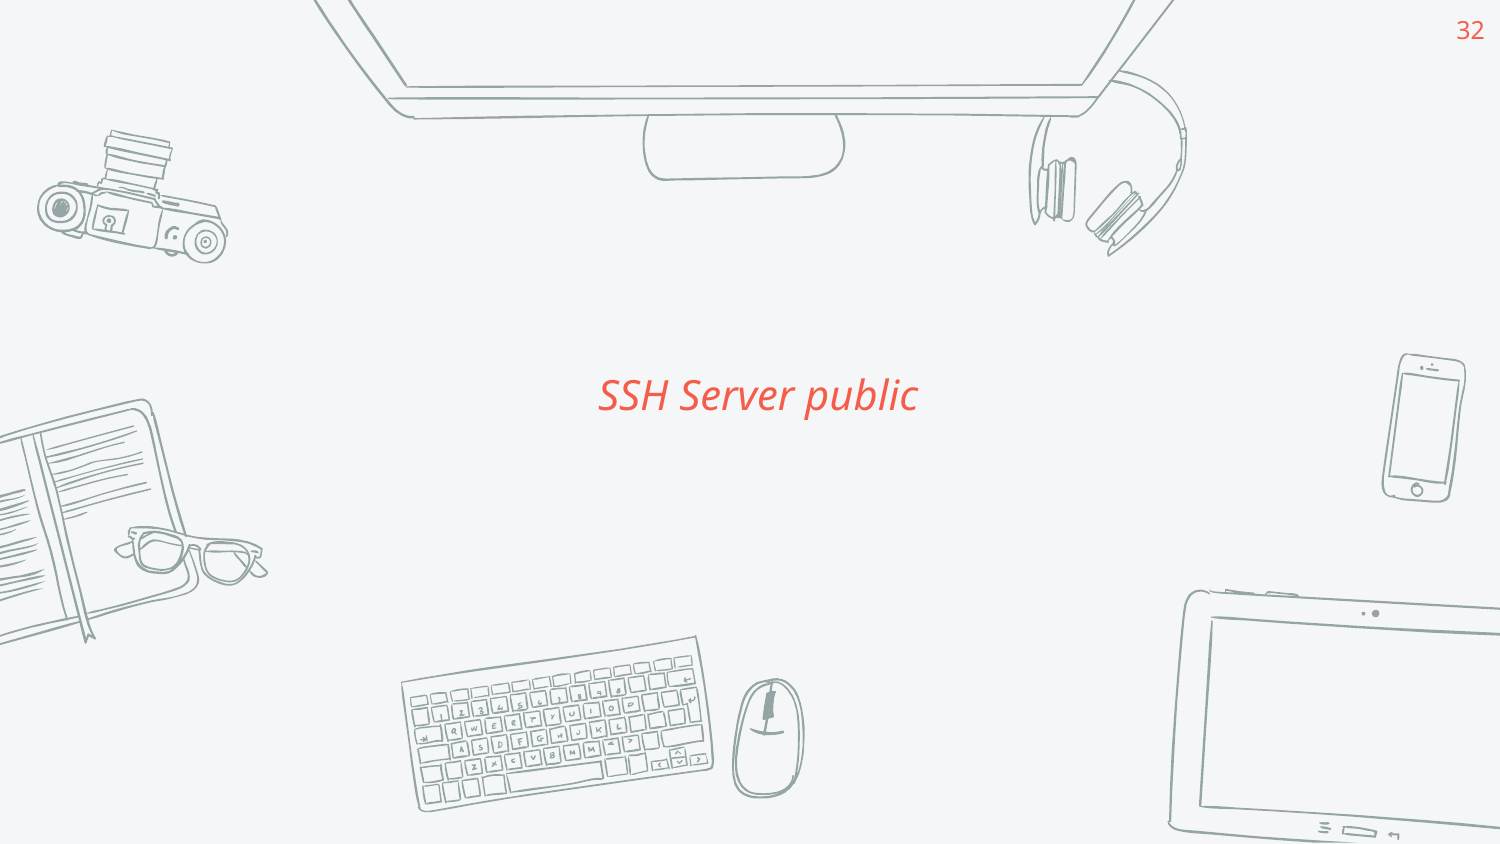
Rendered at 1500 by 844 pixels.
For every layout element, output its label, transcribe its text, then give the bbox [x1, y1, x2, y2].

slide_number 32 [1435, 0, 1500, 53]
list SSH Server public [300, 326, 1200, 461]
